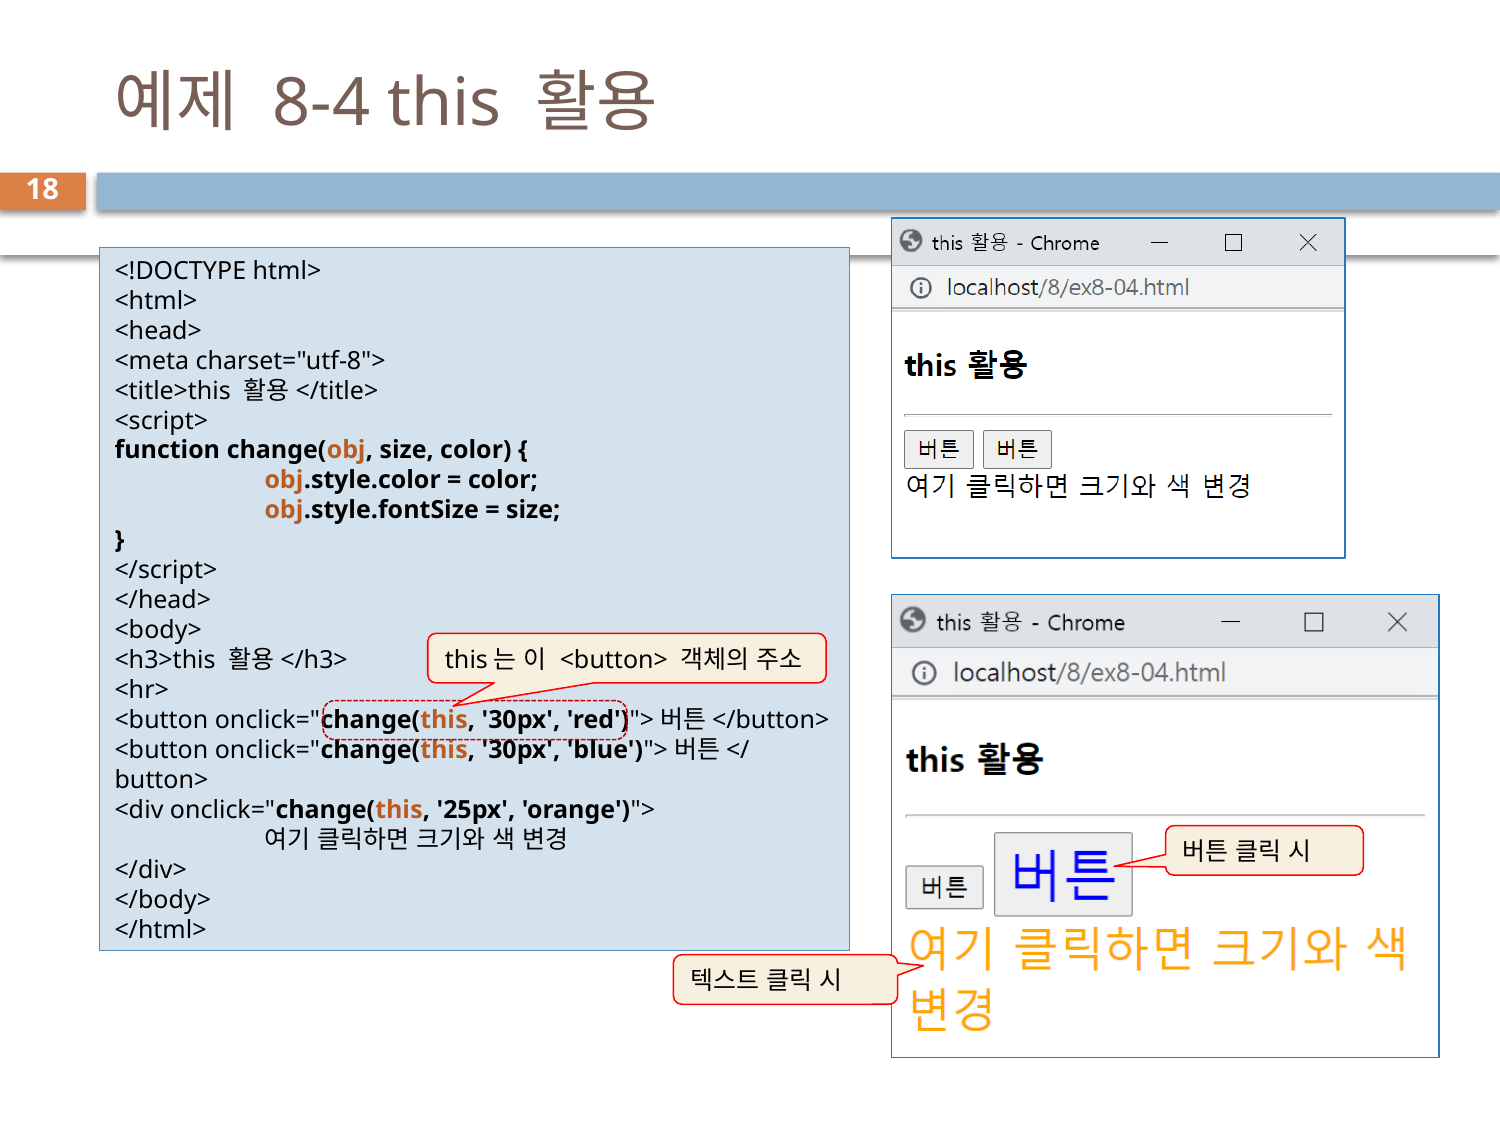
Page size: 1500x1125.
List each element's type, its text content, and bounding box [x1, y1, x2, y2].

text_box [321, 699, 629, 742]
text_box <!DOCTYPE html> <html> <head> <meta charset="utf-8"> <title>this 활용</title> <script> function change(obj, size, color) { obj.style.color = color; obj.style.fontSize = size; } </script> </head> <body> <h3>this 활용</h3> <hr> <button onclick="change(this, '30px', 'red')">버튼</button> <button onclick="change(this, '30px', 'blue')">버튼</button> <div onclick="change(this, '25px', 'orange')"> 여기 클릭하면 크기와 색 변경 </div> </body> </html> [99, 247, 850, 951]
text_box 텍스트 클릭 시 [673, 954, 885, 1005]
picture [891, 595, 1439, 1058]
title 예제 8-4 this 활용 [99, 37, 1438, 161]
slide_number 18 [0, 170, 87, 211]
text_box this는 이 <button> 객체의 주소 [427, 633, 827, 707]
picture [891, 218, 1345, 558]
